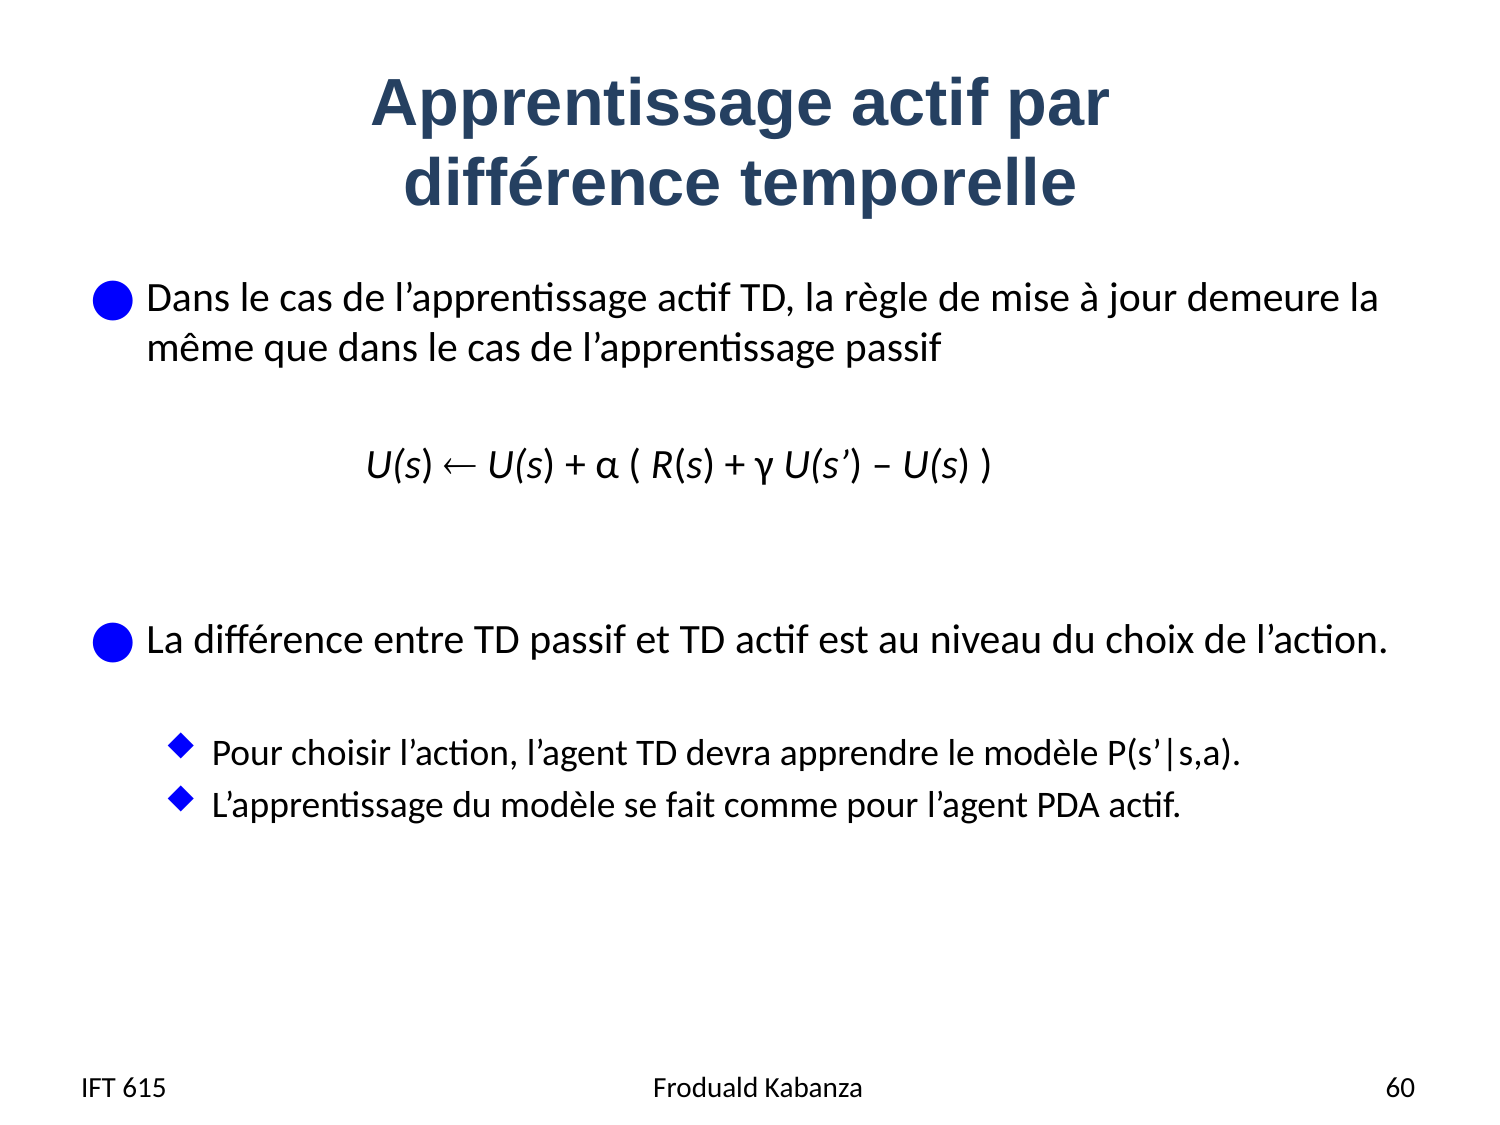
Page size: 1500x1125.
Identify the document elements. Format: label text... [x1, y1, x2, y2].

list Dans le cas de l’apprentissage actif TD, la règle de mise à jour demeure la même que dans le cas de l’apprentissage passif U(s)  U(s) + α ( R(s) + γ U(s’) – U(s) ) La différence entre TD passif et TD actif est au niveau du choix de l’action. Pour choisir l’action, l’agent TD devra apprendre le modèle P(s’|s,a). L’apprentissage du modèle se fait comme pour l’agent PDA actif. [75, 262, 1425, 1005]
slide_number IFT 615 [66, 1056, 356, 1117]
slide_number 60 [1080, 1056, 1431, 1117]
title Apprentissage actif par différence temporelle [75, 45, 1425, 233]
footer Froduald Kabanza [520, 1056, 996, 1117]
